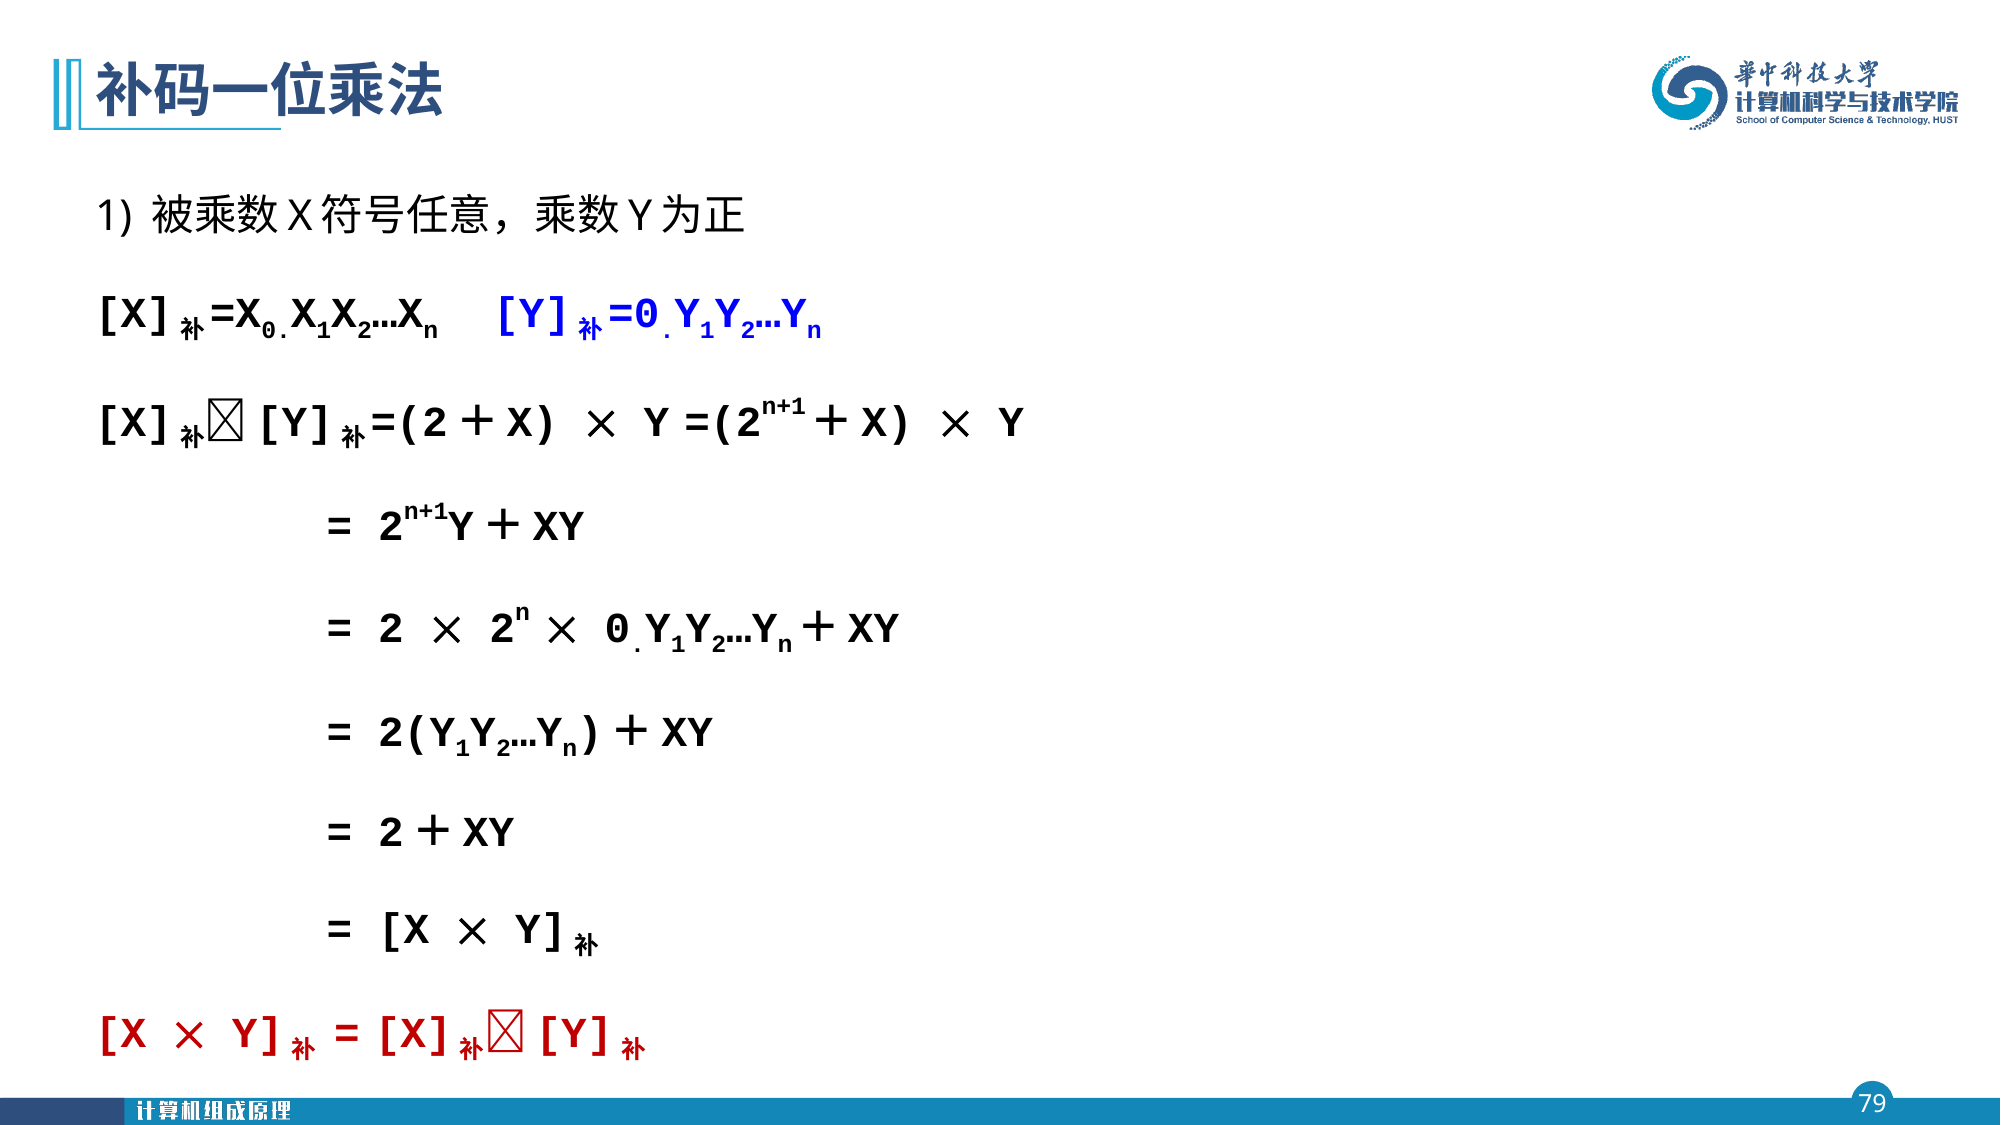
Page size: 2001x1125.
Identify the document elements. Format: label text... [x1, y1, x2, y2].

picture [1805, 56, 1958, 130]
title 补码一位乘法 [80, 42, 1805, 144]
list 1) 被乘数X符号任意，乘数Y为正 [X]补=X0.X1X2…Xn [Y]补=0.Y1Y2…Yn [X]补[Y]补=(2＋X)  Y =(2n+1＋X)  Y = 2n+1Y＋XY = 2  2n  0.Y1Y2…Yn＋XY = 2(Y1Y2…Yn)＋XY = 2＋XY = [X  Y]补 [X  Y]补 = [X]补[Y]补 [80, 154, 1805, 1080]
